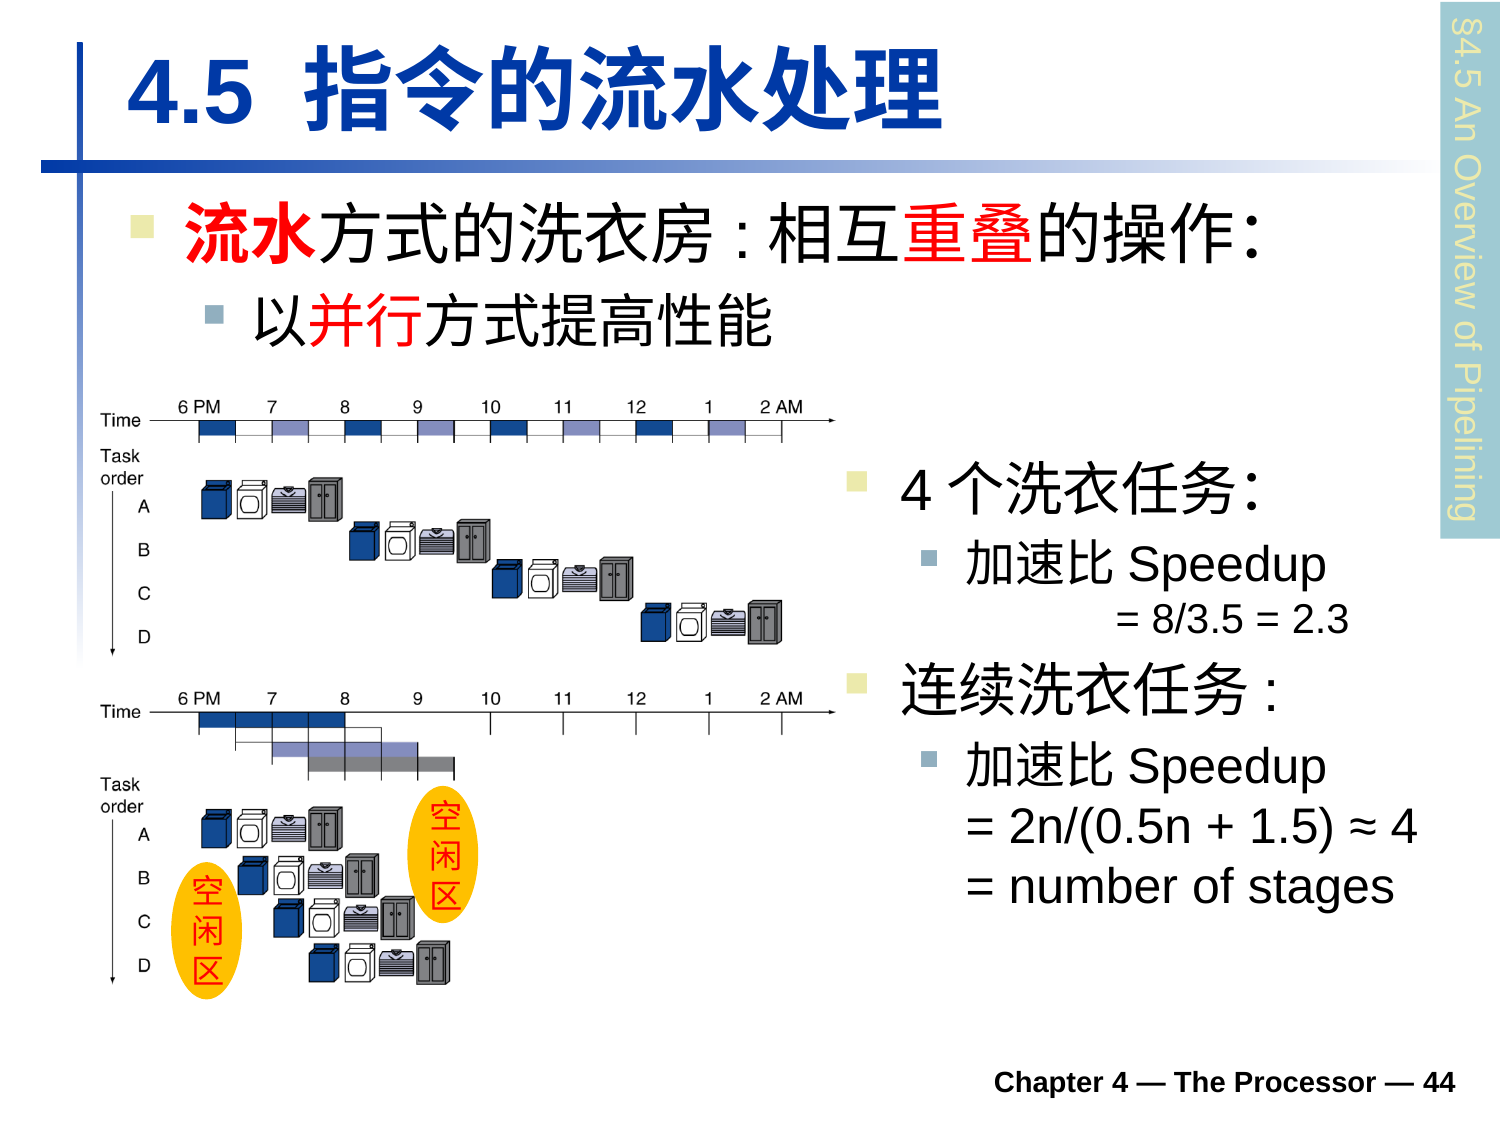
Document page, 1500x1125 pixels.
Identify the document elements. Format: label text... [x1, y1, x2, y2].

picture [100, 396, 837, 985]
title 4.5 指令的流水处理 [112, 22, 1440, 149]
text_box §4.5 An Overview of Pipelining [1440, 1, 1500, 539]
list 流水方式的洗衣房:相互重叠的操作： 以并行方式提高性能 [112, 184, 1440, 387]
text_box 空闲区 [176, 993, 226, 998]
footer Chapter 4 — The Processor — 44 [277, 1046, 1471, 1106]
text_box 4个洗衣任务： 加速比Speedup = 8/3.5 = 2.3 连续洗衣任务: 加速比Speedup = 2n/(0.5n + 1.5) ≈ 4 = number of stages [828, 444, 1481, 1000]
